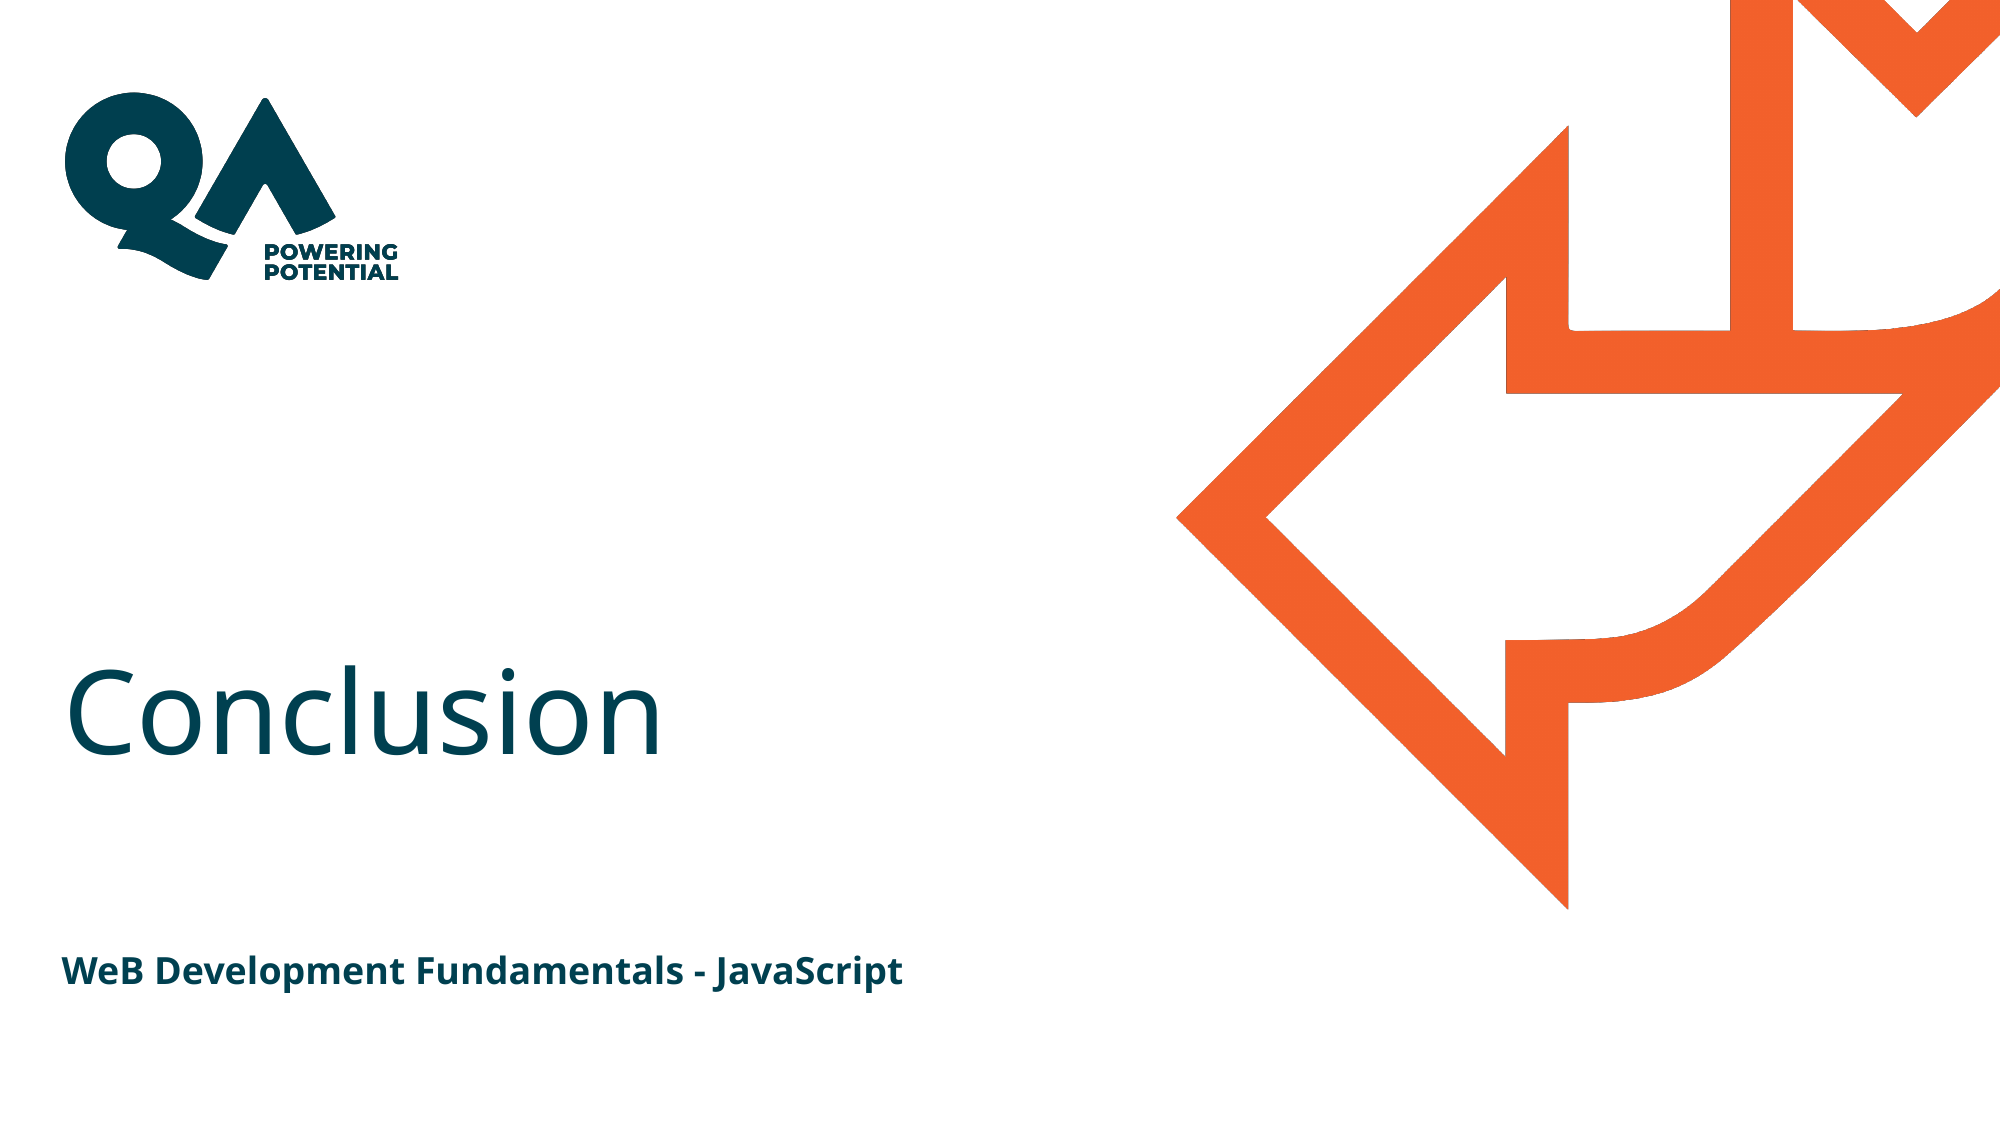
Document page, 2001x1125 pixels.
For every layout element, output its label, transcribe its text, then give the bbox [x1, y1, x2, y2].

list WeB Development Fundamentals - JavaScript [61, 946, 1146, 1063]
picture [13, 49, 447, 314]
title Conclusion [63, 381, 1146, 780]
picture [1176, 0, 2000, 924]
